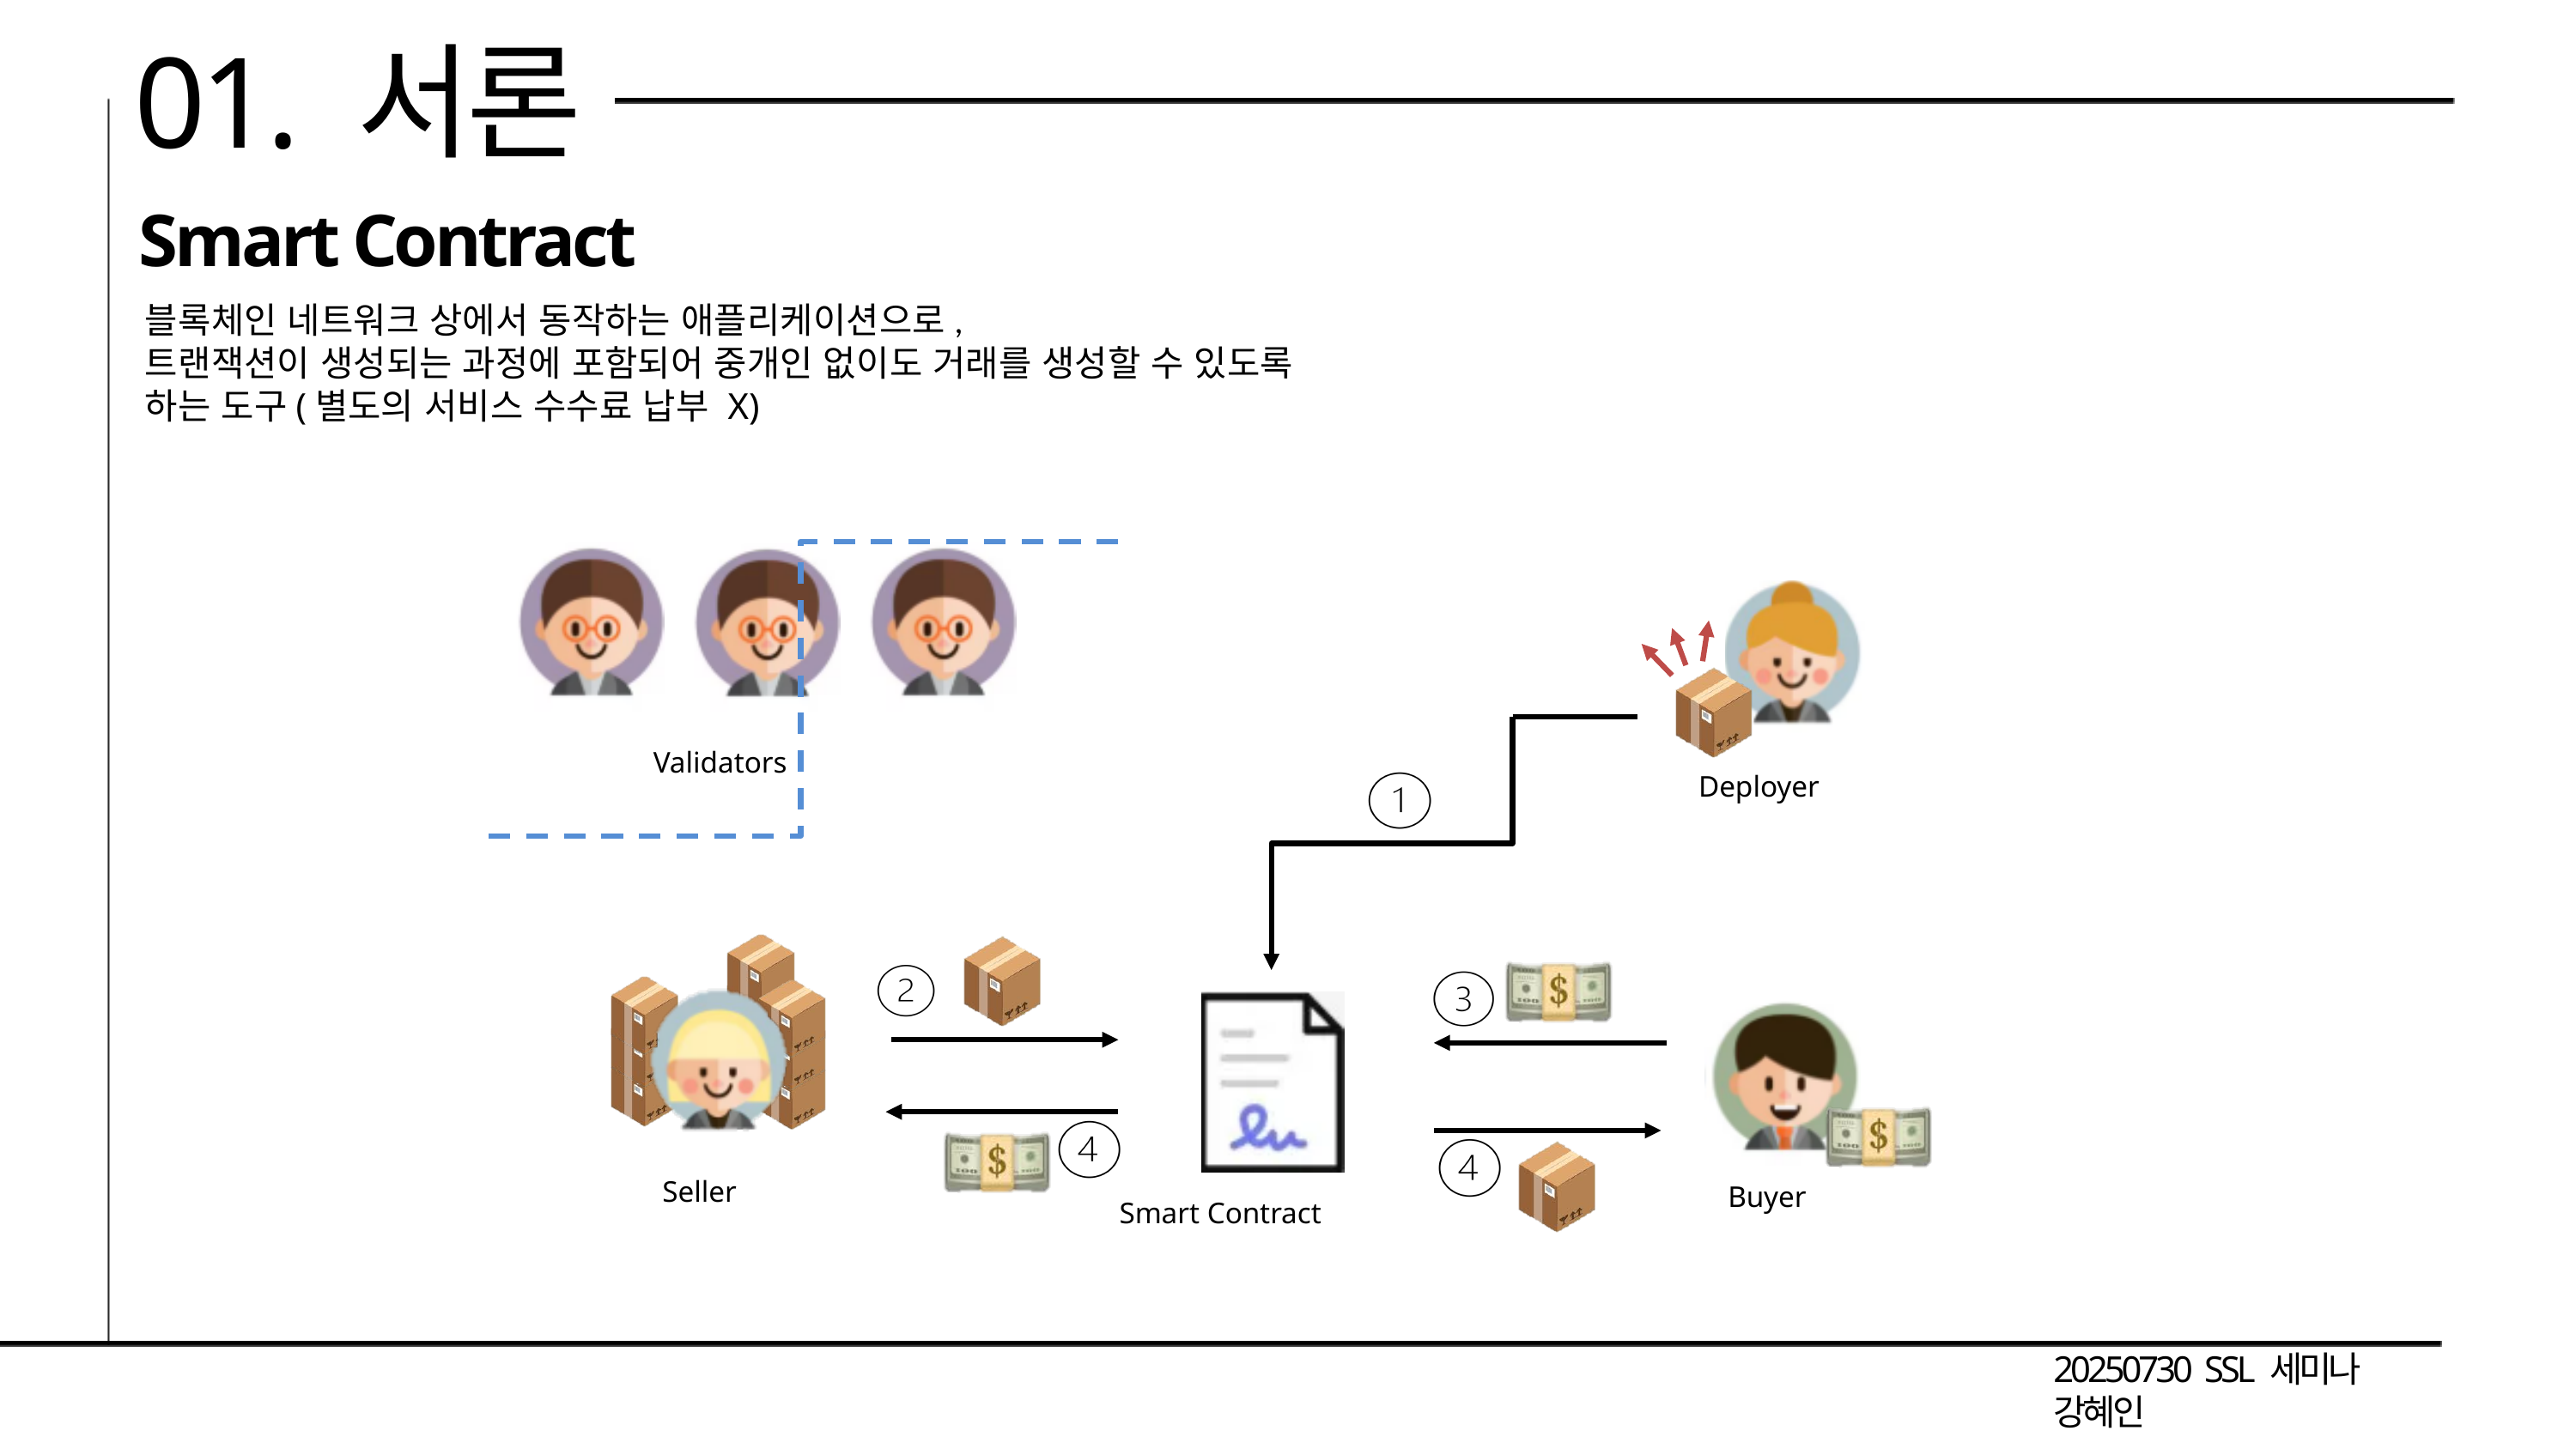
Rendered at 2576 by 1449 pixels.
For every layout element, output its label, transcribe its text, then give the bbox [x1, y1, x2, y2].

picture [615, 98, 2455, 104]
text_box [483, 541, 1997, 1252]
text_box 20250730 SSL 세미나 강혜인 [2053, 1356, 2442, 1442]
text_box 01. 서론 [134, 15, 591, 191]
picture [0, 100, 2442, 1347]
text_box 블록체인 네트워크 상에서 동작하는 애플리케이션으로, 트랜잭션이 생성되는 과정에 포함되어 중개인 없이도 거래를 생성할 수 있도록 하는 도구(별도의 서비스 수수료 납부 X) [132, 291, 1308, 433]
text_box Smart Contract [138, 191, 912, 291]
